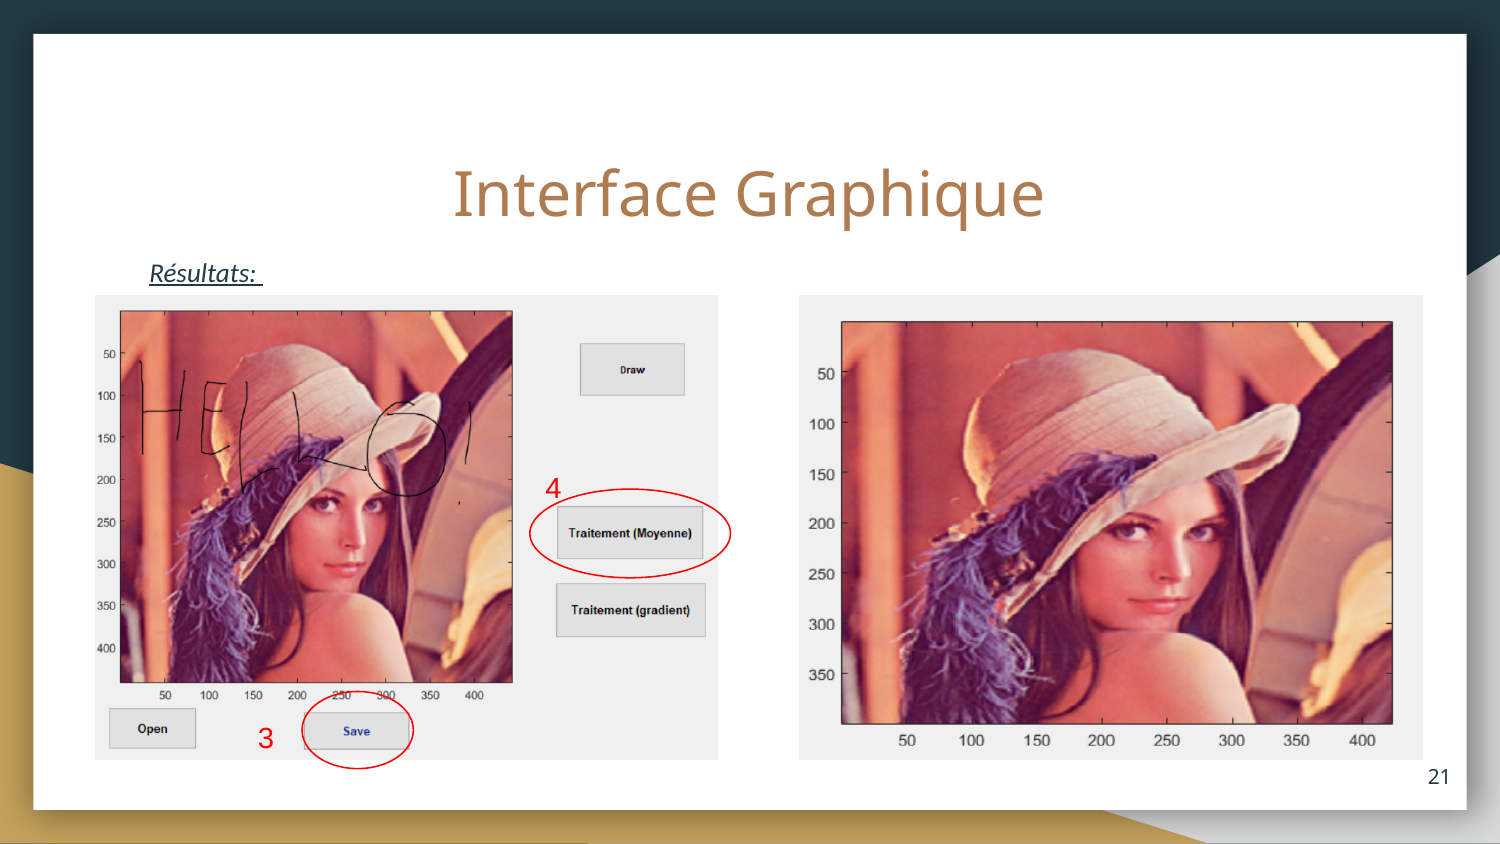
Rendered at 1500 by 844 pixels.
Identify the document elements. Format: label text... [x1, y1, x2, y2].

list Résultats: [134, 235, 1366, 637]
slide_number 21 [1376, 745, 1467, 810]
picture [799, 295, 1423, 761]
text_box [723, 516, 731, 551]
picture [95, 295, 719, 761]
title Interface Graphique [134, 138, 1366, 235]
